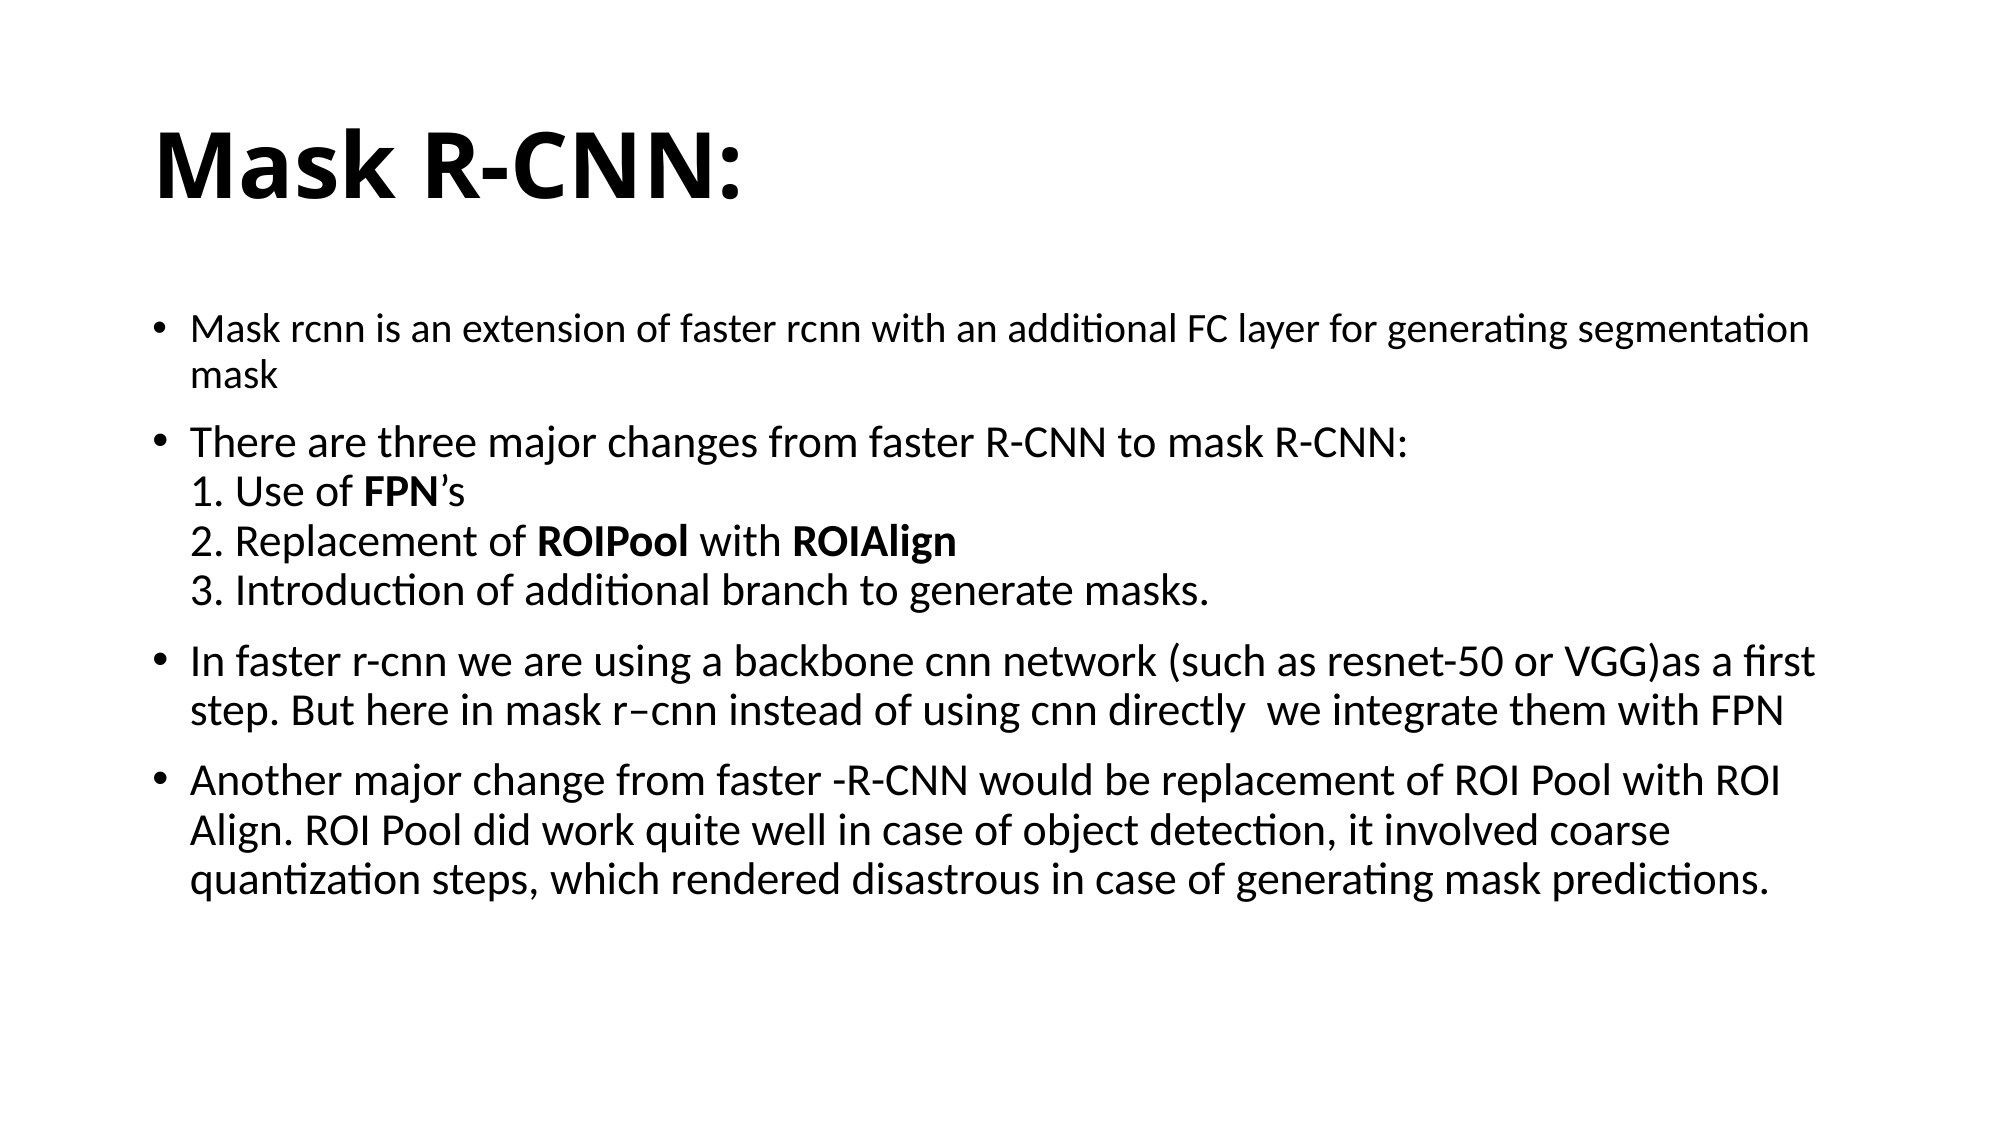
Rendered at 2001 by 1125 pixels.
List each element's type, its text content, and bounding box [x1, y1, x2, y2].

list Mask rcnn is an extension of faster rcnn with an additional FC layer for generating segmentation mask There are three major changes from faster R-CNN to mask R-CNN: 1. Use of FPN’s 2. Replacement of ROIPool with ROIAlign 3. Introduction of additional branch to generate masks. In faster r-cnn we are using a backbone cnn network (such as resnet-50 or VGG)as a first step. But here in mask r–cnn instead of using cnn directly we integrate them with FPN Another major change from faster -R-CNN would be replacement of ROI Pool with ROI Align. ROI Pool did work quite well in case of object detection, it involved coarse quantization steps, which rendered disastrous in case of generating mask predictions. [137, 299, 1863, 1014]
title Mask R-CNN: [137, 59, 1863, 278]
